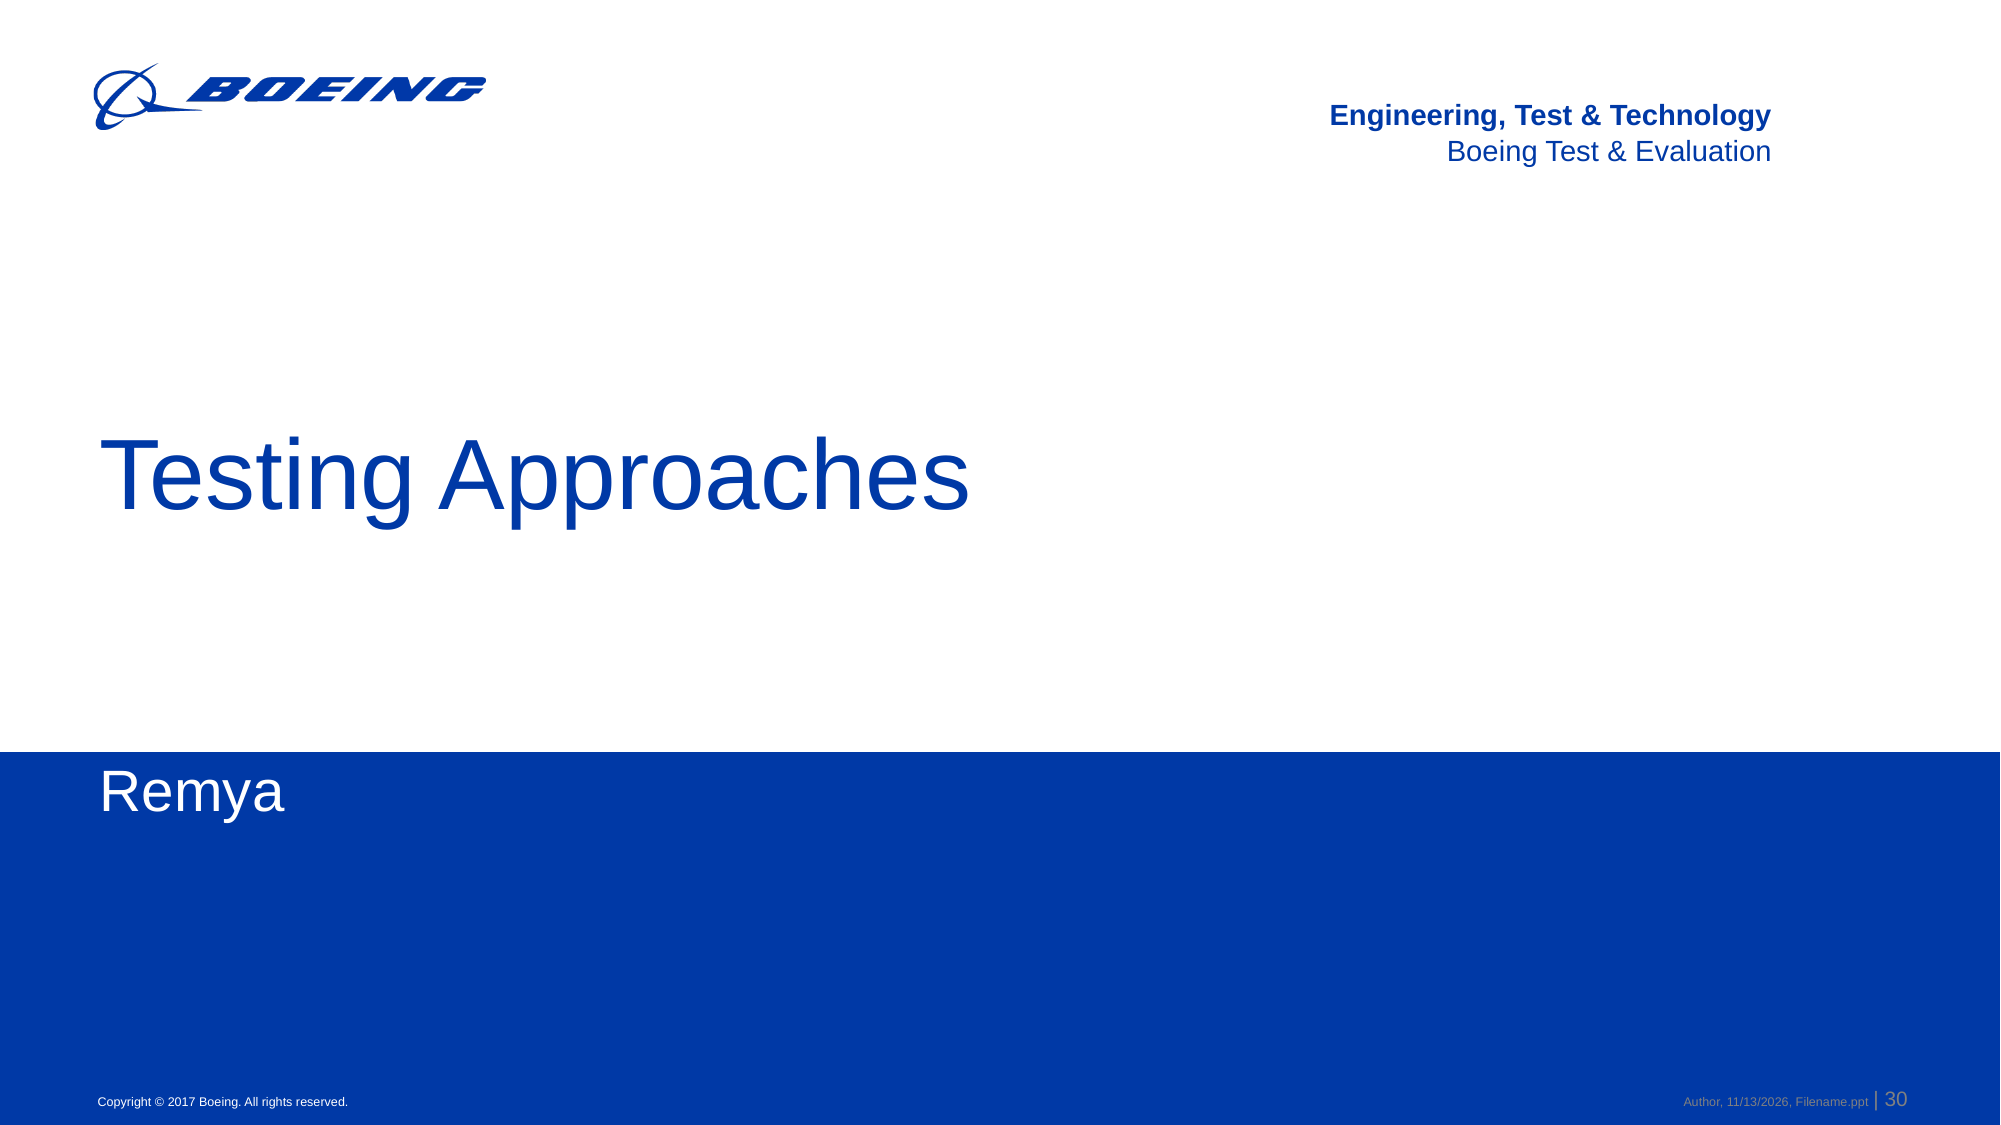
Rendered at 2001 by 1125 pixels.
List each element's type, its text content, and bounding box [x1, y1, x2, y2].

title Testing Approaches [99, 414, 1801, 532]
subtitle Remya [99, 760, 1906, 825]
picture [87, 59, 490, 132]
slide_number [1518, 1071, 1910, 1113]
